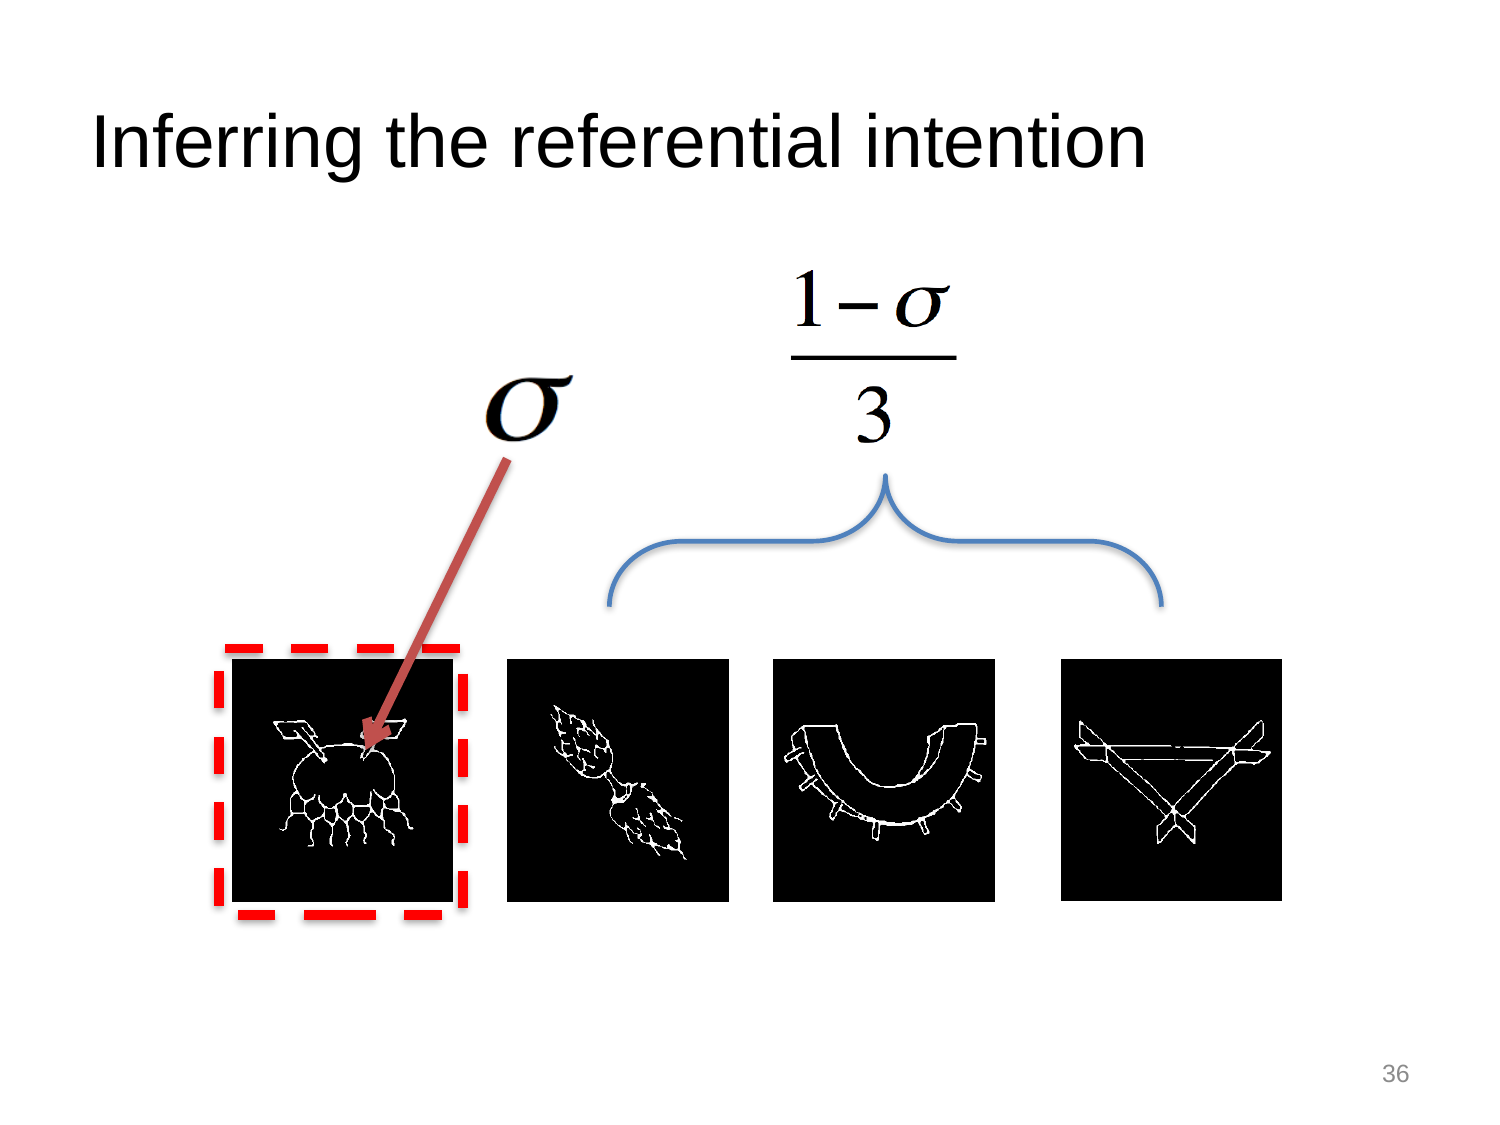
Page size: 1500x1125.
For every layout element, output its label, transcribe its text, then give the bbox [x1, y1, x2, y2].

picture [467, 348, 593, 460]
picture [773, 659, 995, 902]
picture [507, 659, 729, 902]
picture [763, 249, 984, 476]
picture [1061, 659, 1282, 902]
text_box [365, 458, 508, 751]
text_box [218, 648, 464, 916]
picture [231, 659, 454, 902]
text_box [607, 484, 1164, 607]
slide_number 36 [1074, 1042, 1425, 1103]
title Inferring the referential intention [75, 45, 1425, 230]
